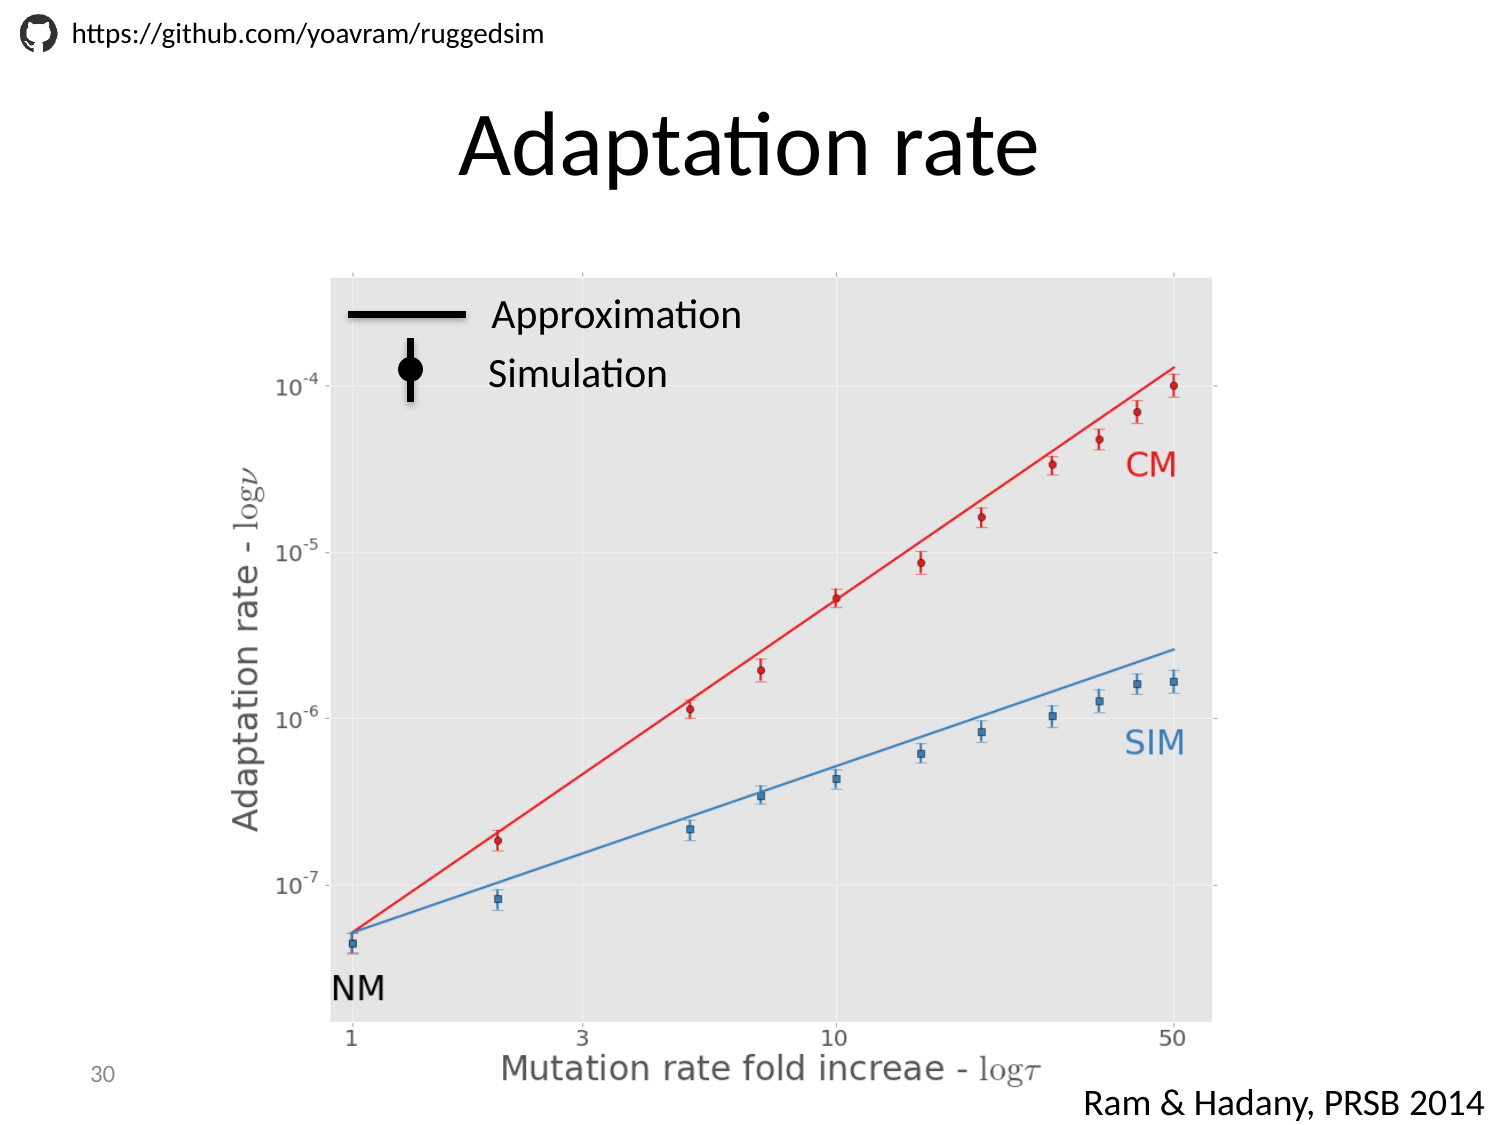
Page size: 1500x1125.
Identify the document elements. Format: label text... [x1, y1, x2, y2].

text_box Ram & Hadany, PRSB 2014 [903, 1070, 1500, 1125]
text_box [473, 278, 811, 404]
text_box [399, 337, 422, 402]
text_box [17, 7, 564, 59]
picture [229, 271, 1218, 1095]
slide_number 30 [75, 1042, 228, 1103]
title Adaptation rate [75, 45, 1425, 233]
